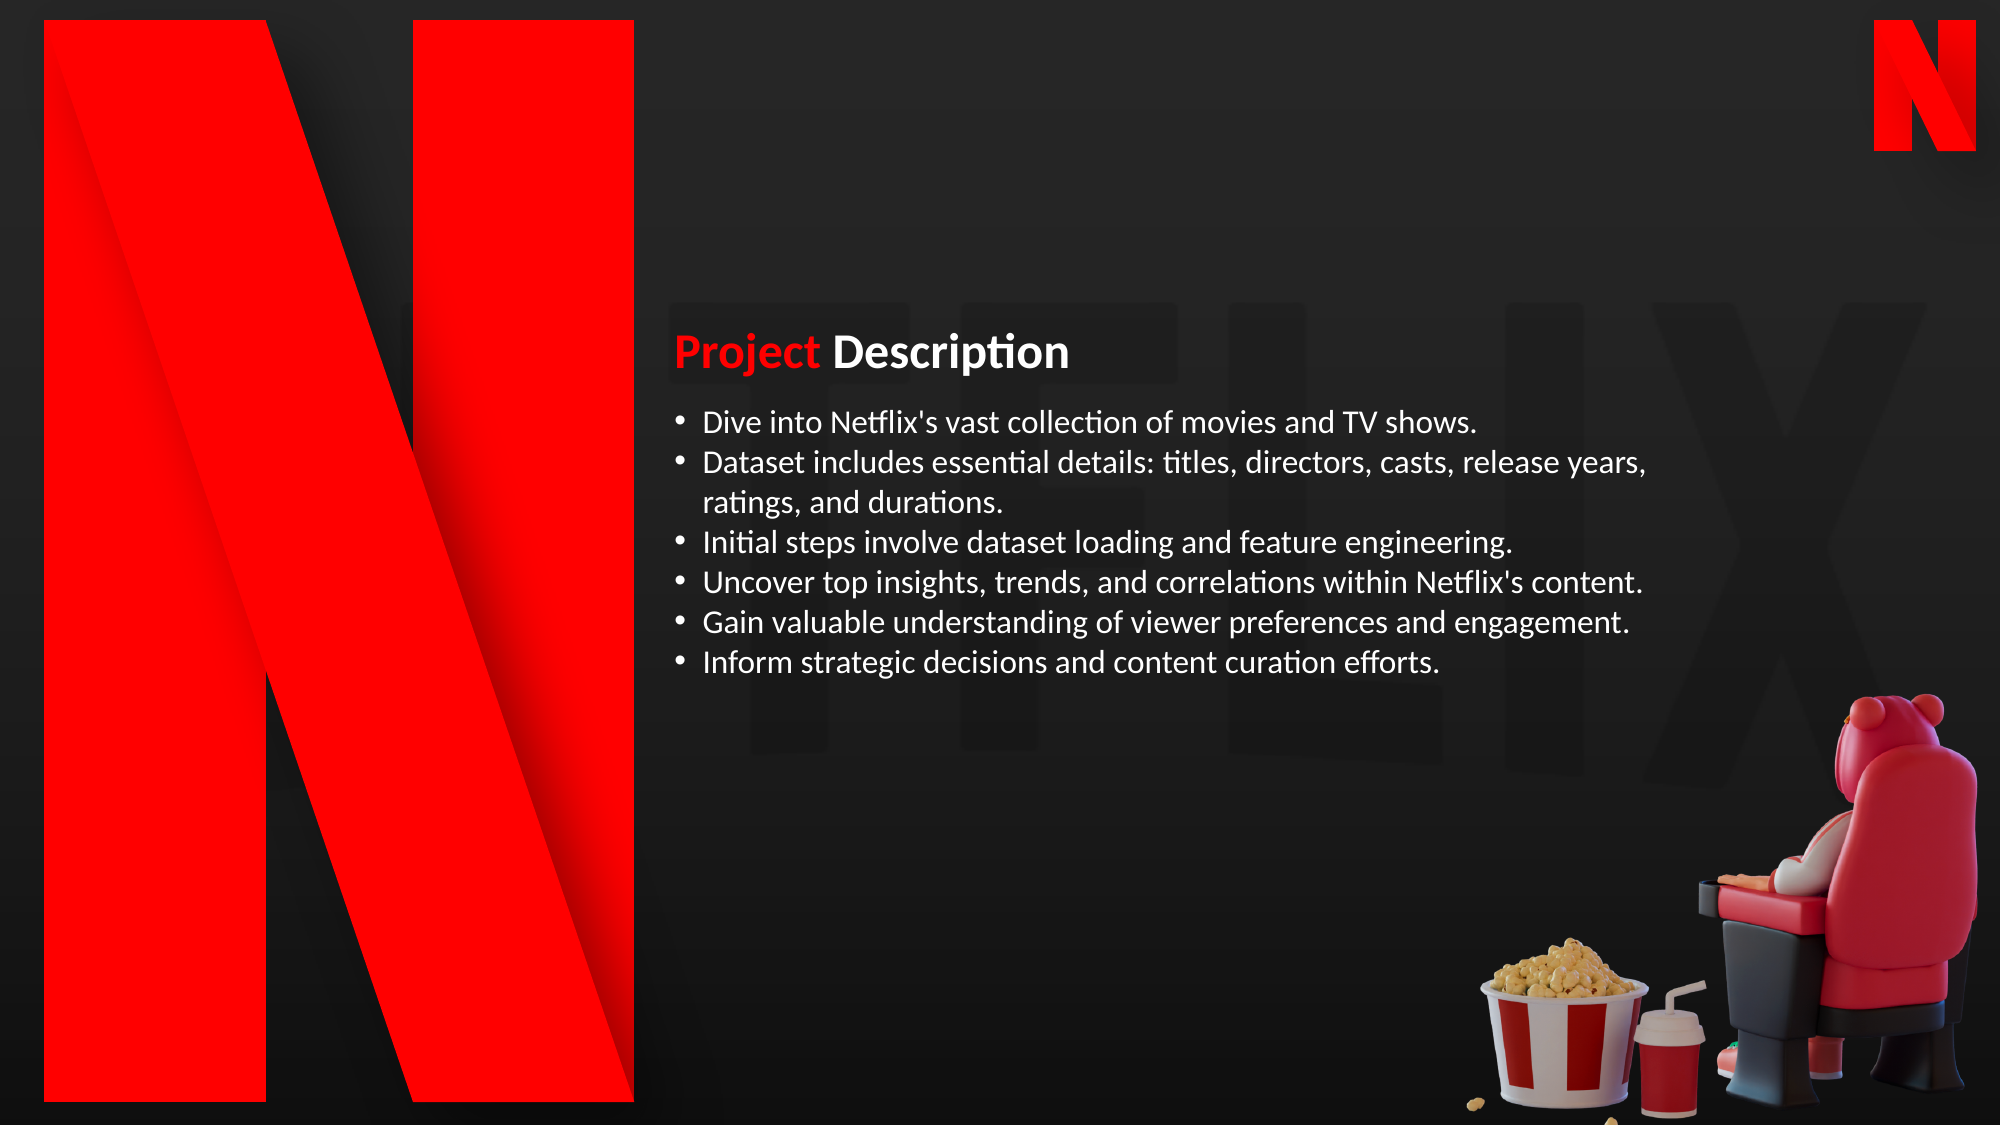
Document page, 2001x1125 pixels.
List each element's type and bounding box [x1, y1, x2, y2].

text_box [1873, 20, 1977, 152]
text_box [44, 20, 635, 1103]
picture [0, 0, 2000, 1125]
